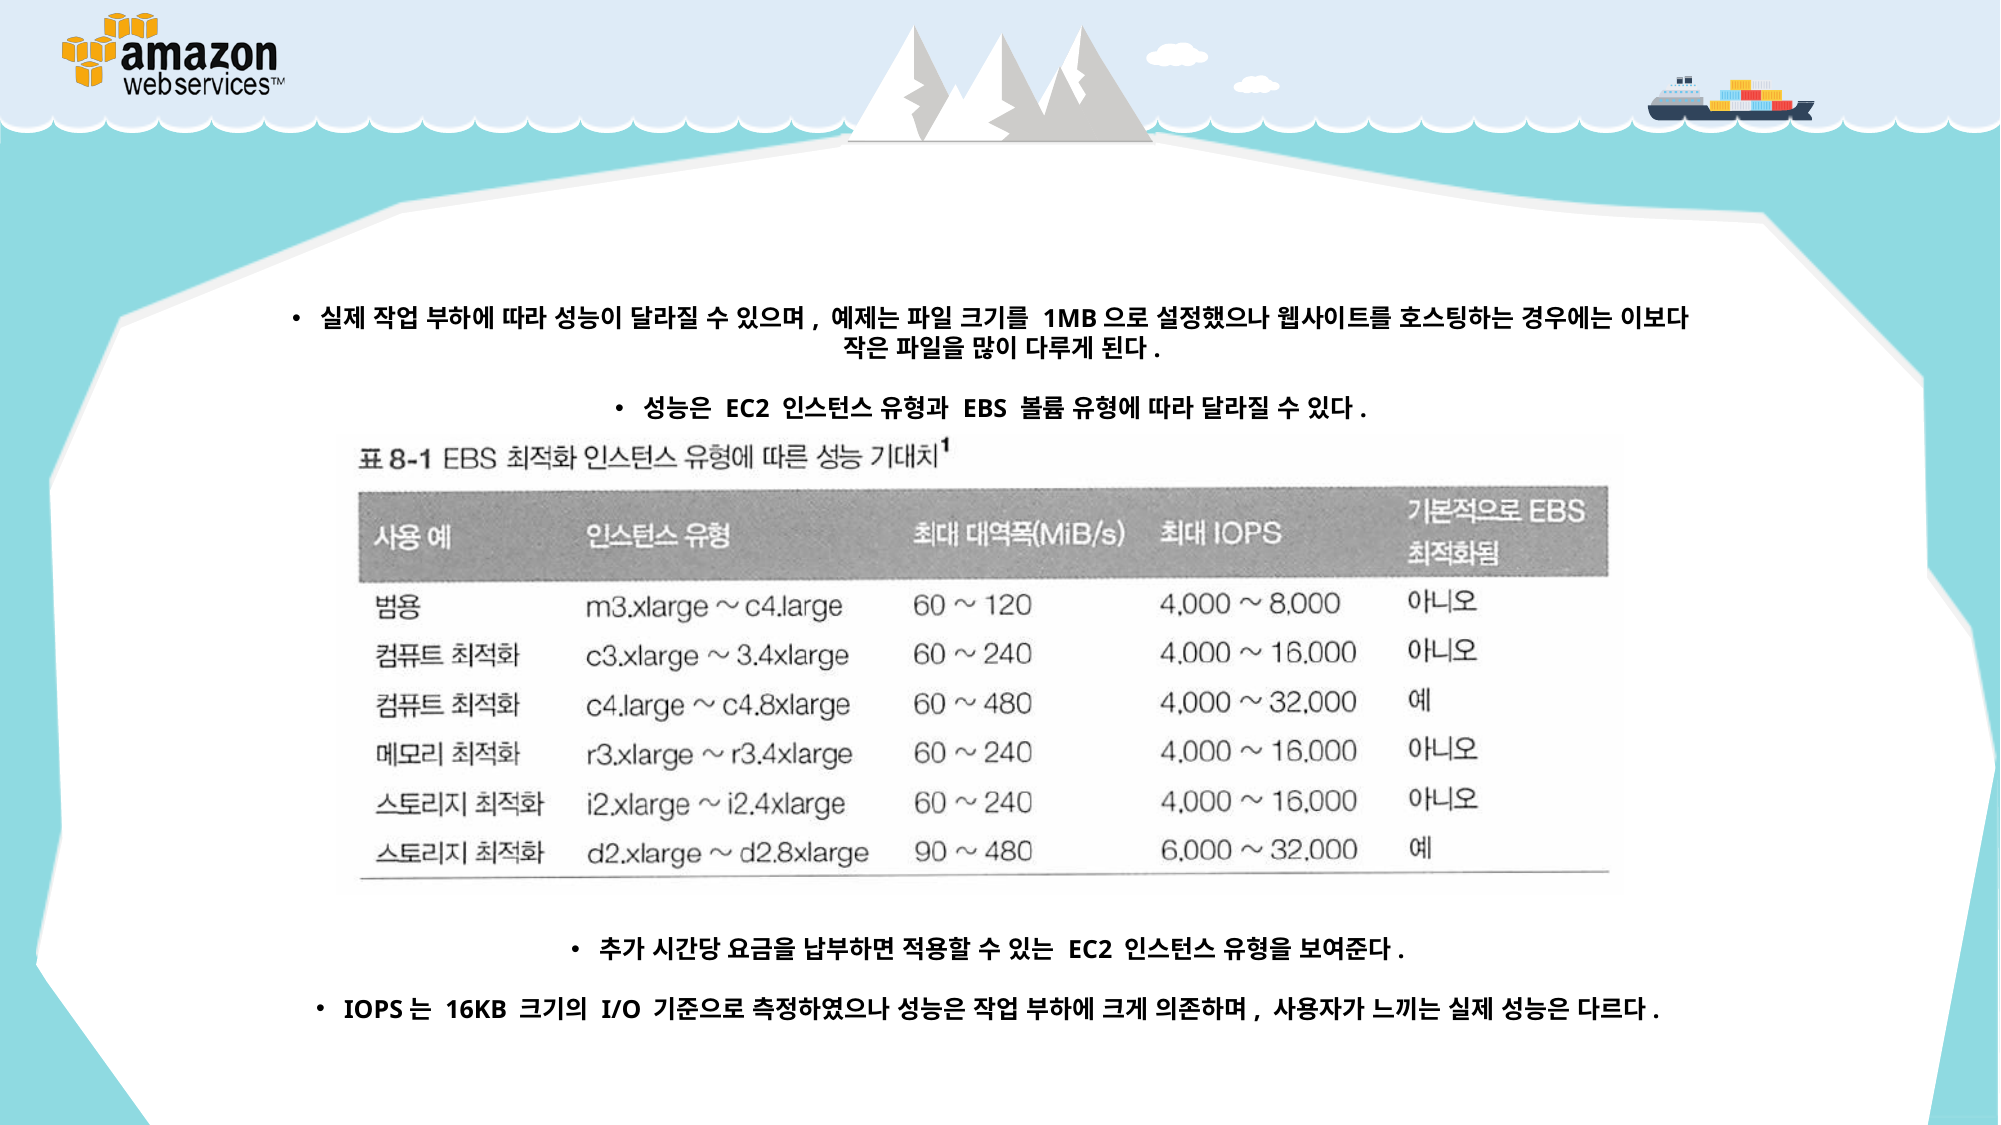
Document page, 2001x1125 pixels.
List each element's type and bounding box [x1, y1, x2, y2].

picture [335, 434, 1624, 895]
text_box [0, 119, 2000, 1125]
text_box [1233, 75, 1280, 94]
text_box [1647, 76, 1815, 119]
text_box [1153, 42, 1209, 67]
text_box [847, 24, 1153, 143]
picture [43, 0, 301, 130]
